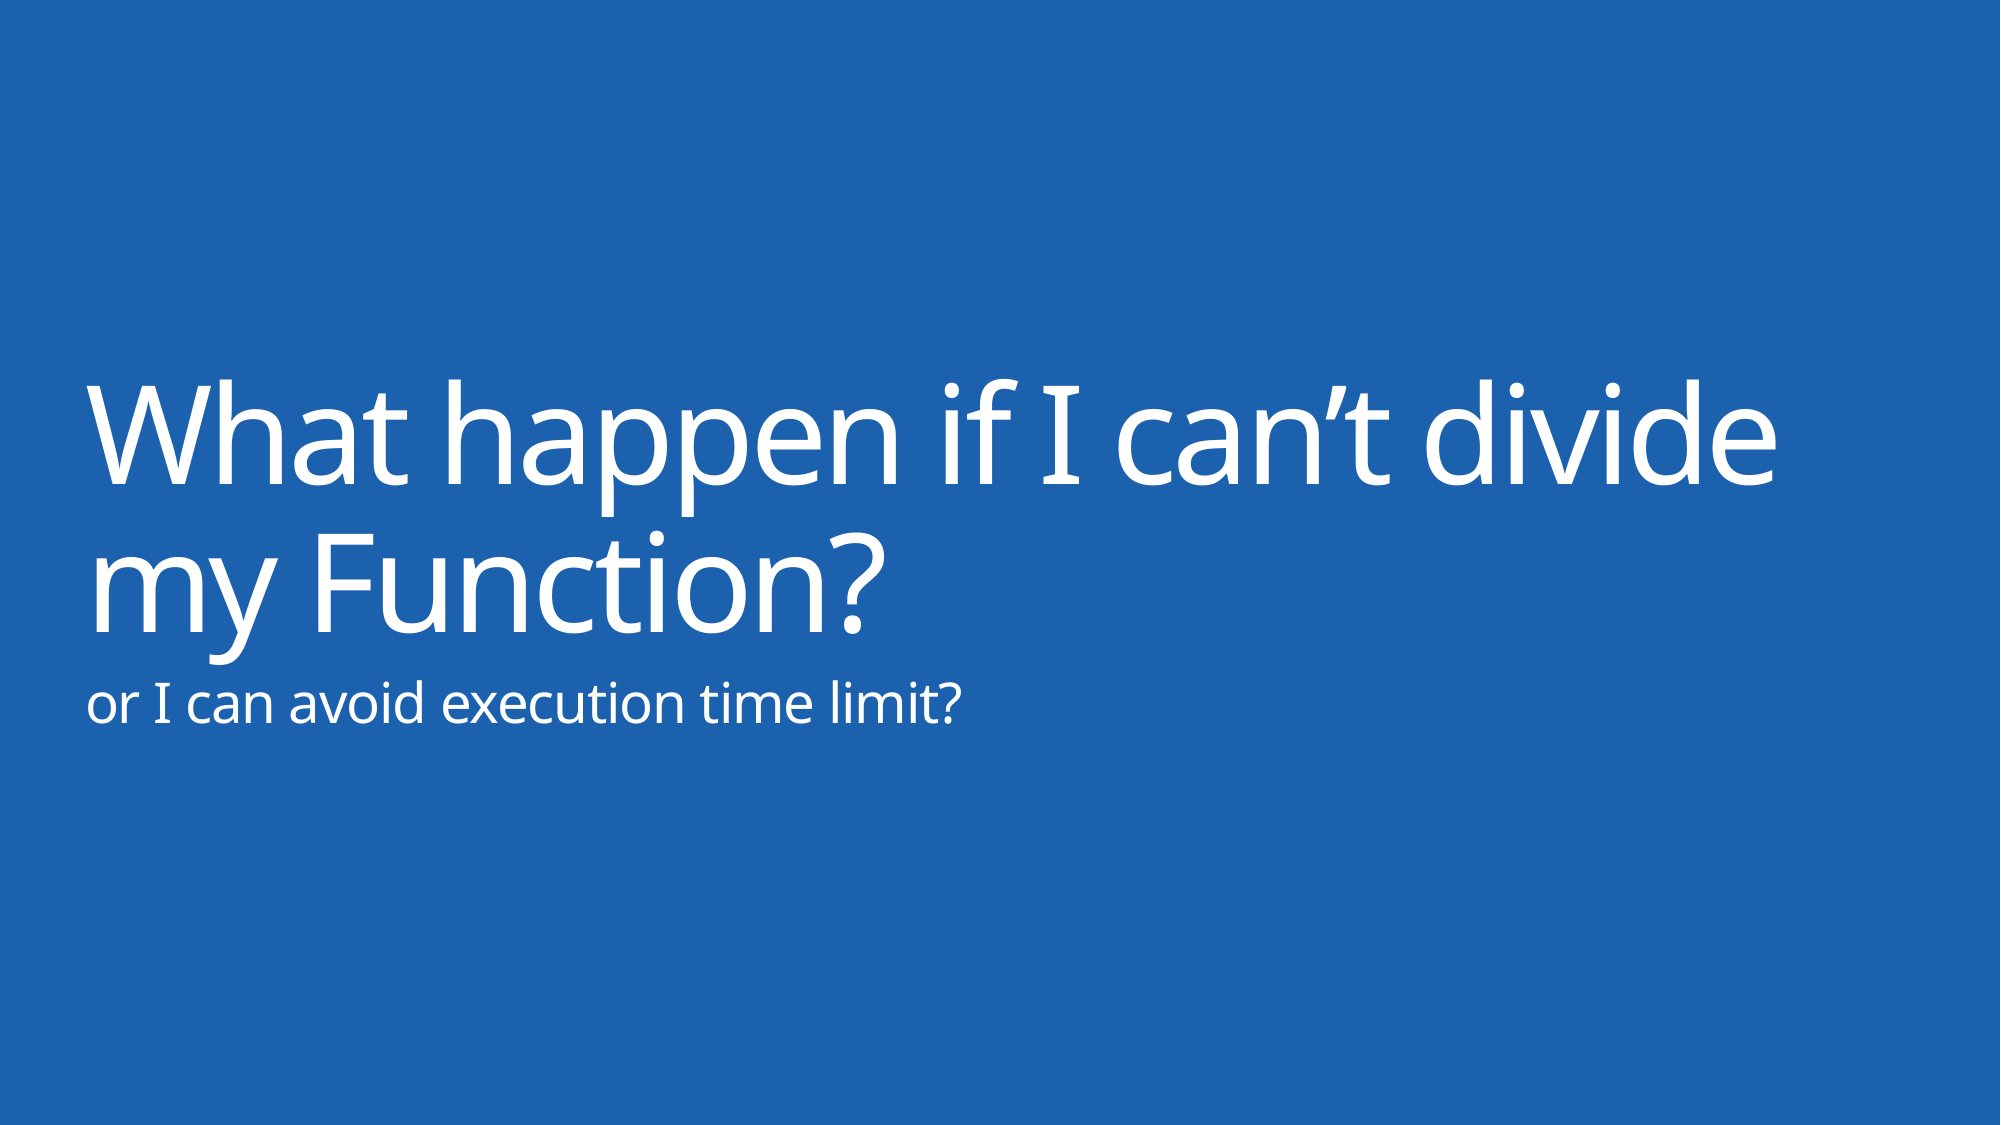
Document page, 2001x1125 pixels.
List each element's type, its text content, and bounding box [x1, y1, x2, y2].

title What happen if I can’t divide my Function? [85, 462, 1915, 663]
list or I can avoid execution time limit? [85, 675, 1915, 757]
